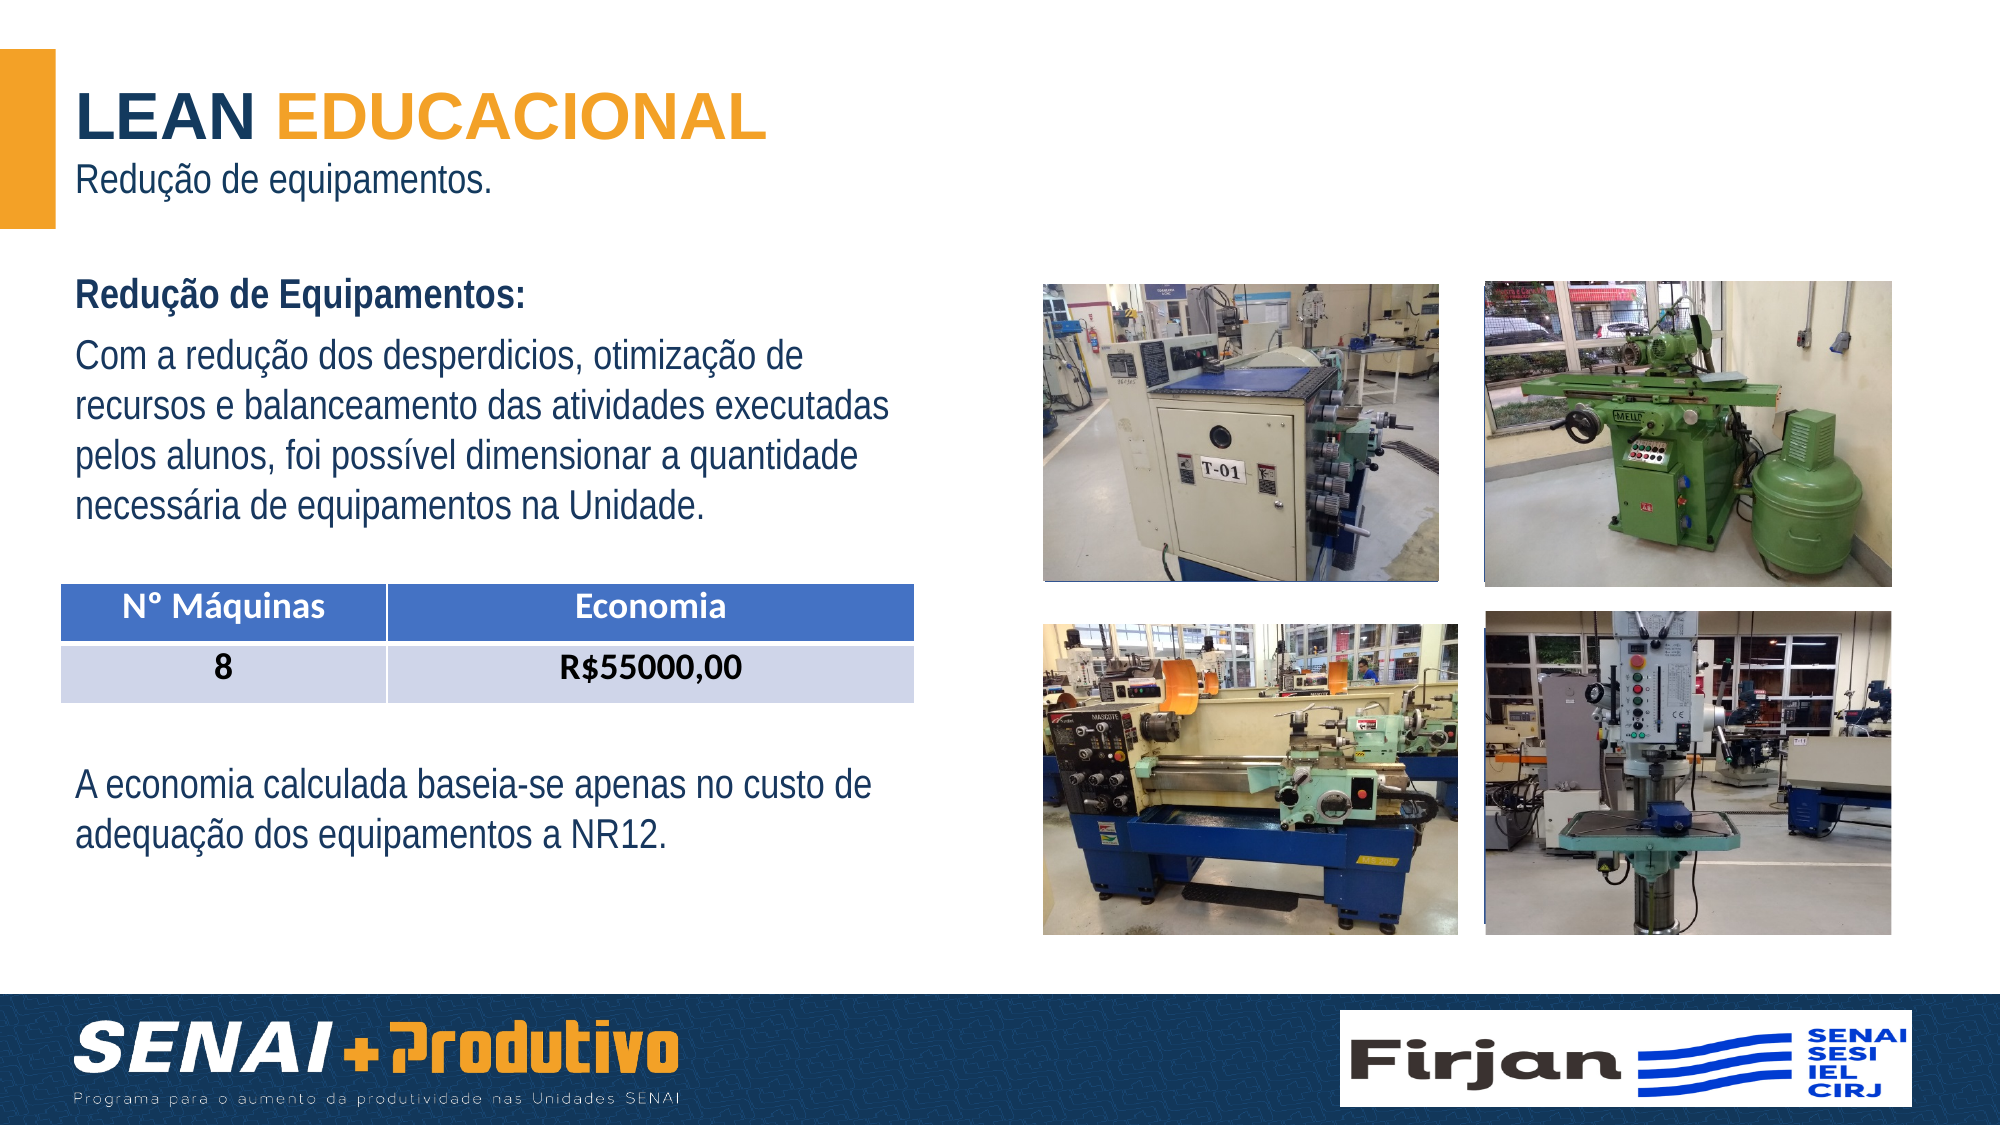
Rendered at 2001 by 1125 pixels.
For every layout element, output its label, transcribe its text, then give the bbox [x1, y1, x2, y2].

picture [1043, 624, 1458, 935]
text_box A economia calculada baseia-se apenas no custo de adequação dos equipamentos a NR12. [60, 749, 935, 864]
picture [1485, 611, 1892, 935]
text_box Com a redução dos desperdicios, otimização de recursos e balanceamento das atividades executadas pelos alunos, foi possível dimensionar a quantidade necessária de equipamentos na Unidade. [60, 320, 935, 536]
table_header Economia [388, 584, 914, 641]
table_cell R$55000,00 [388, 646, 914, 703]
text_box Redução de equipamentos. [60, 144, 1841, 210]
picture [0, 994, 2000, 1125]
text_box LEAN EDUCACIONAL [60, 65, 1367, 144]
table_header Nº Máquinas [61, 584, 386, 641]
text_box Redução de Equipamentos: [60, 259, 679, 320]
table_cell 8 [61, 646, 386, 703]
picture [1043, 284, 1439, 581]
picture [1485, 281, 1892, 587]
